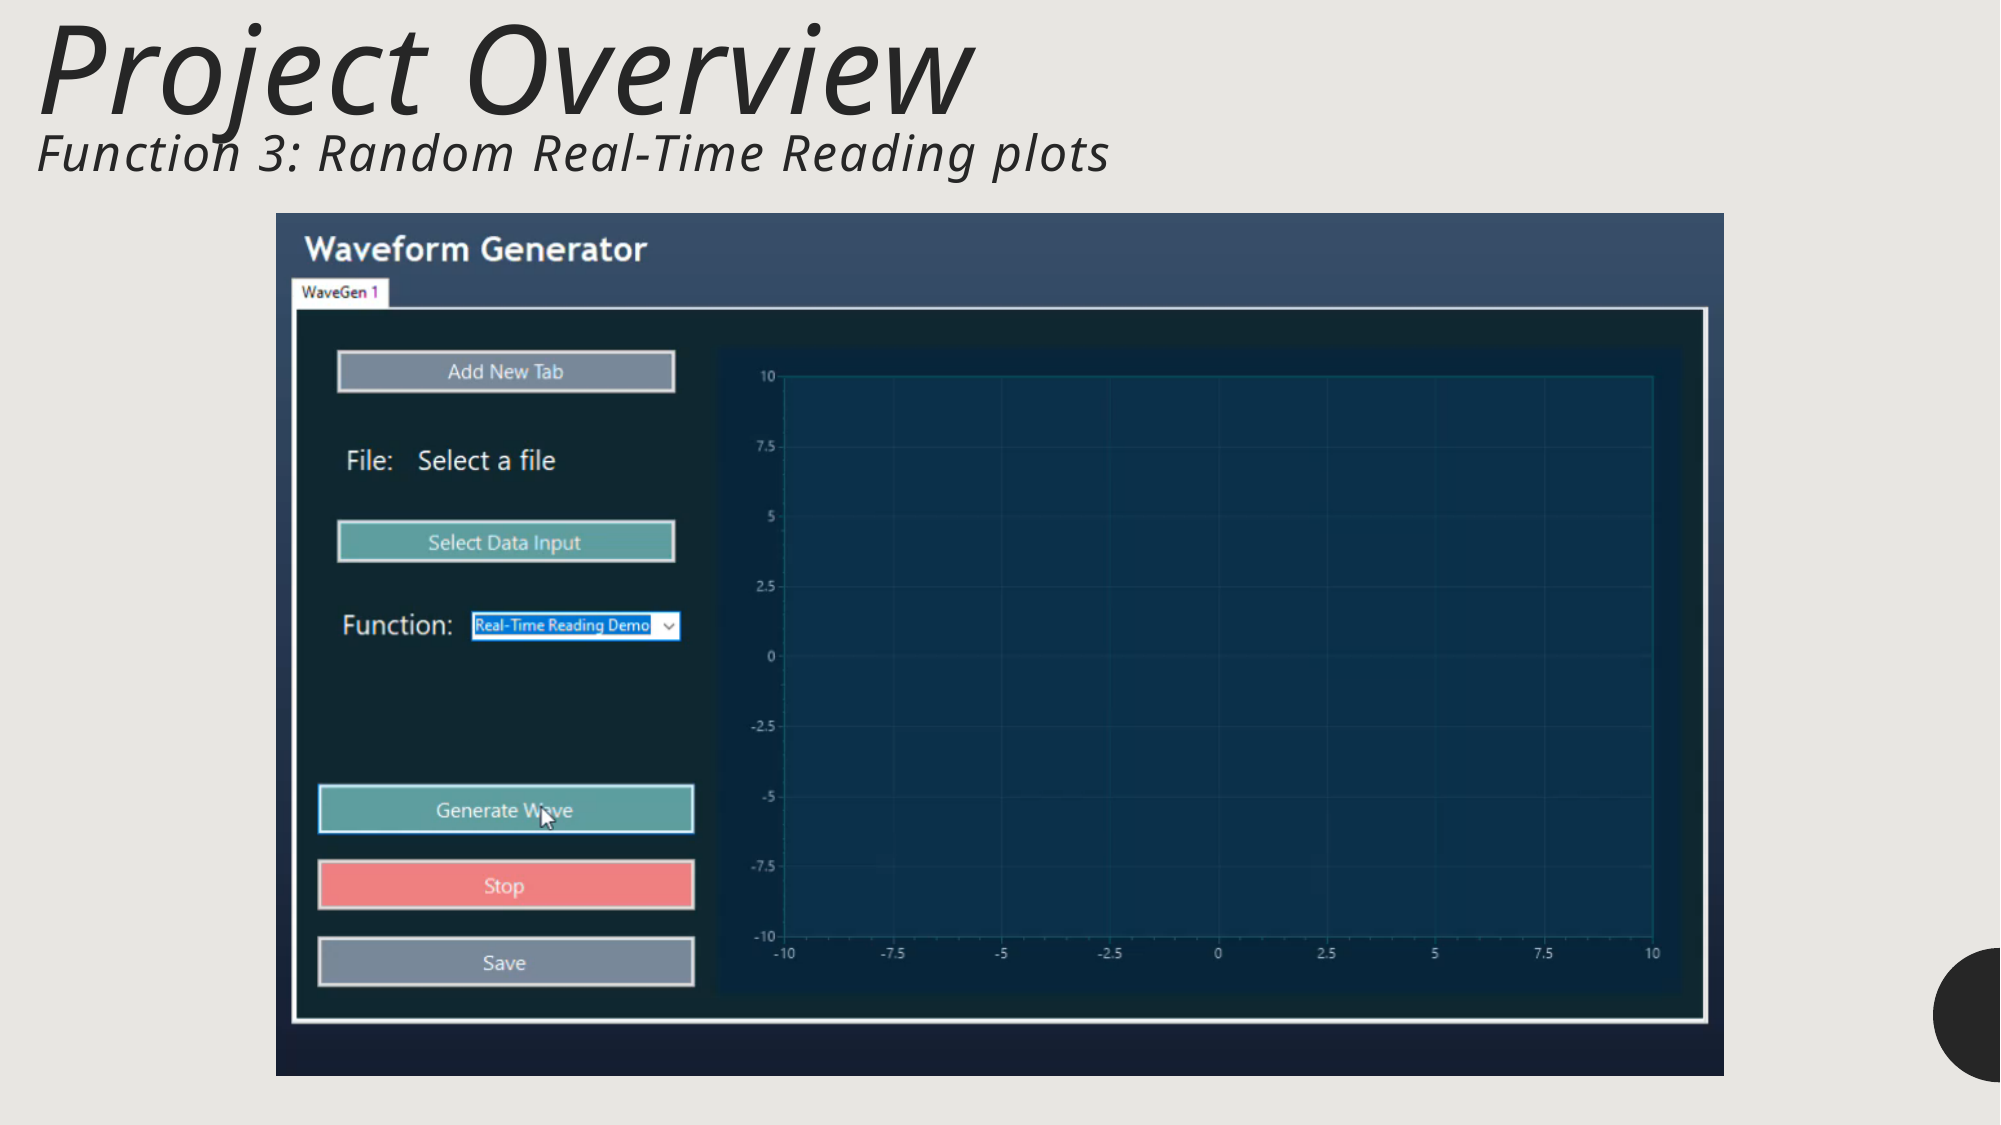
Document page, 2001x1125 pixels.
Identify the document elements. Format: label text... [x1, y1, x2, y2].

text_box Function 3: Random Real-Time Reading plots [21, 120, 1771, 271]
text_box Project Overview [21, 0, 1771, 120]
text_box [275, 212, 1725, 1077]
